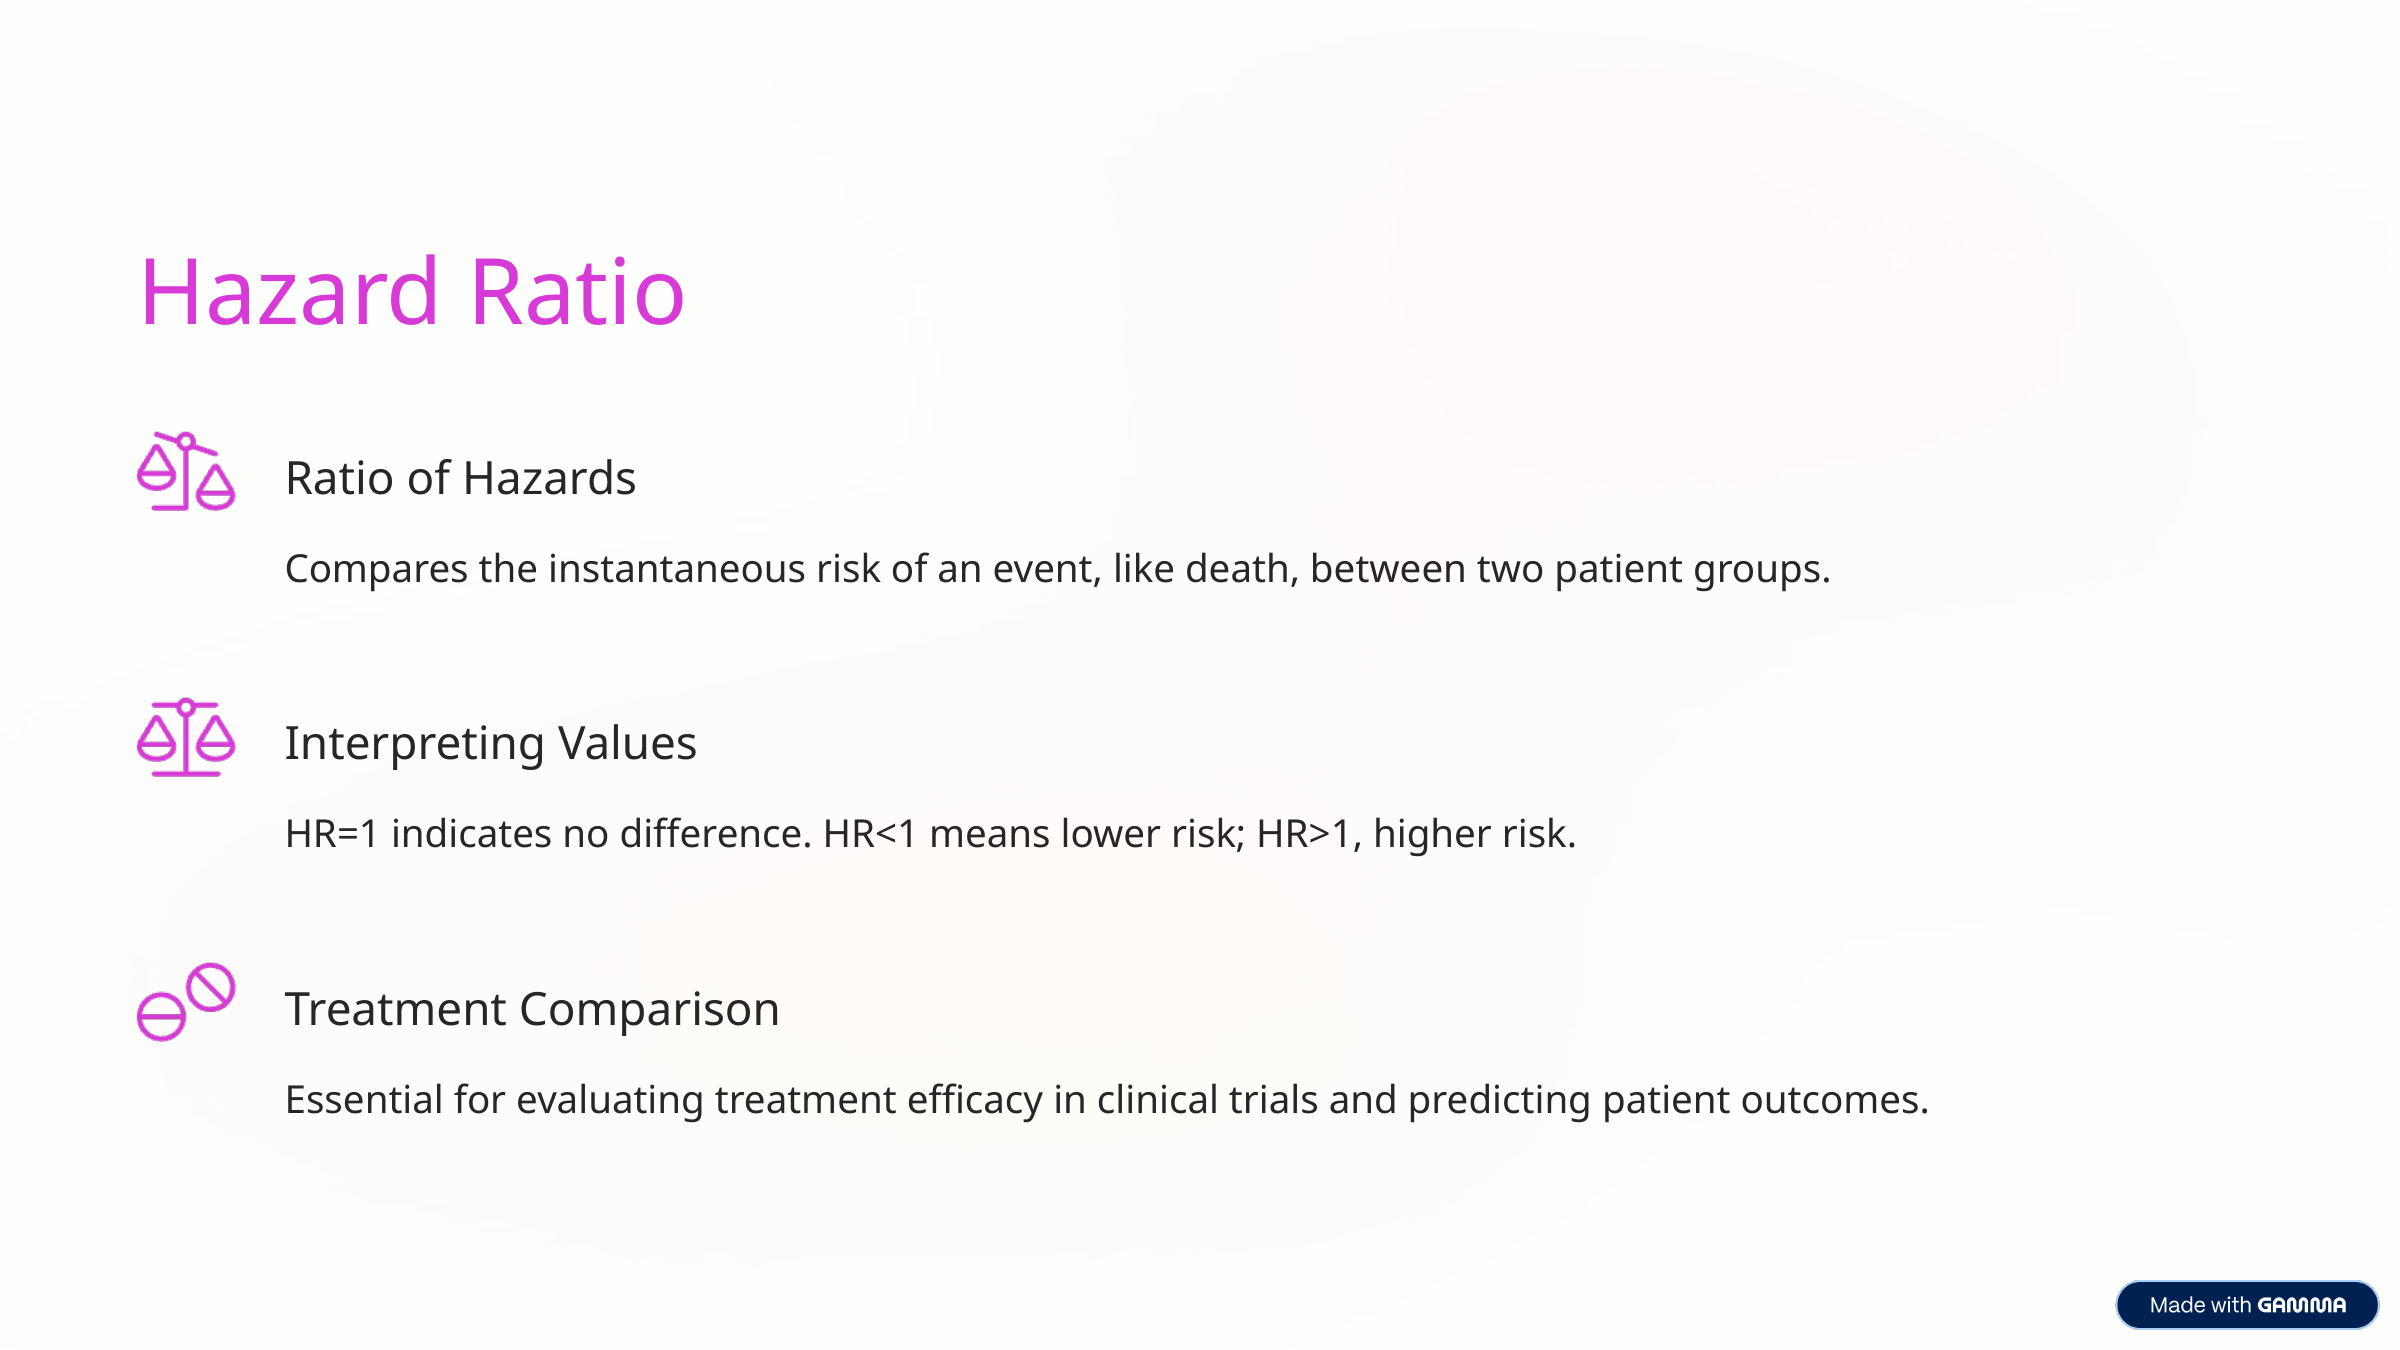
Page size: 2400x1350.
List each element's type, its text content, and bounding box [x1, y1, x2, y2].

picture [137, 422, 236, 521]
picture [2106, 1271, 2389, 1339]
text_box Interpreting Values [284, 711, 747, 770]
text_box Treatment Comparison [284, 977, 771, 1035]
text_box Essential for evaluating treatment efficacy in clinical trials and predicting patient outcomes. [284, 1058, 2263, 1122]
text_box HR=1 indicates no difference. HR<1 means lower risk; HR>1, higher risk. [284, 792, 2263, 856]
text_box Compares the instantaneous risk of an event, like death, between two patient groups. [284, 527, 2263, 591]
text_box Ratio of Hazards [284, 445, 747, 504]
picture [137, 953, 236, 1052]
picture [137, 688, 236, 787]
text_box Hazard Ratio [137, 228, 1062, 345]
